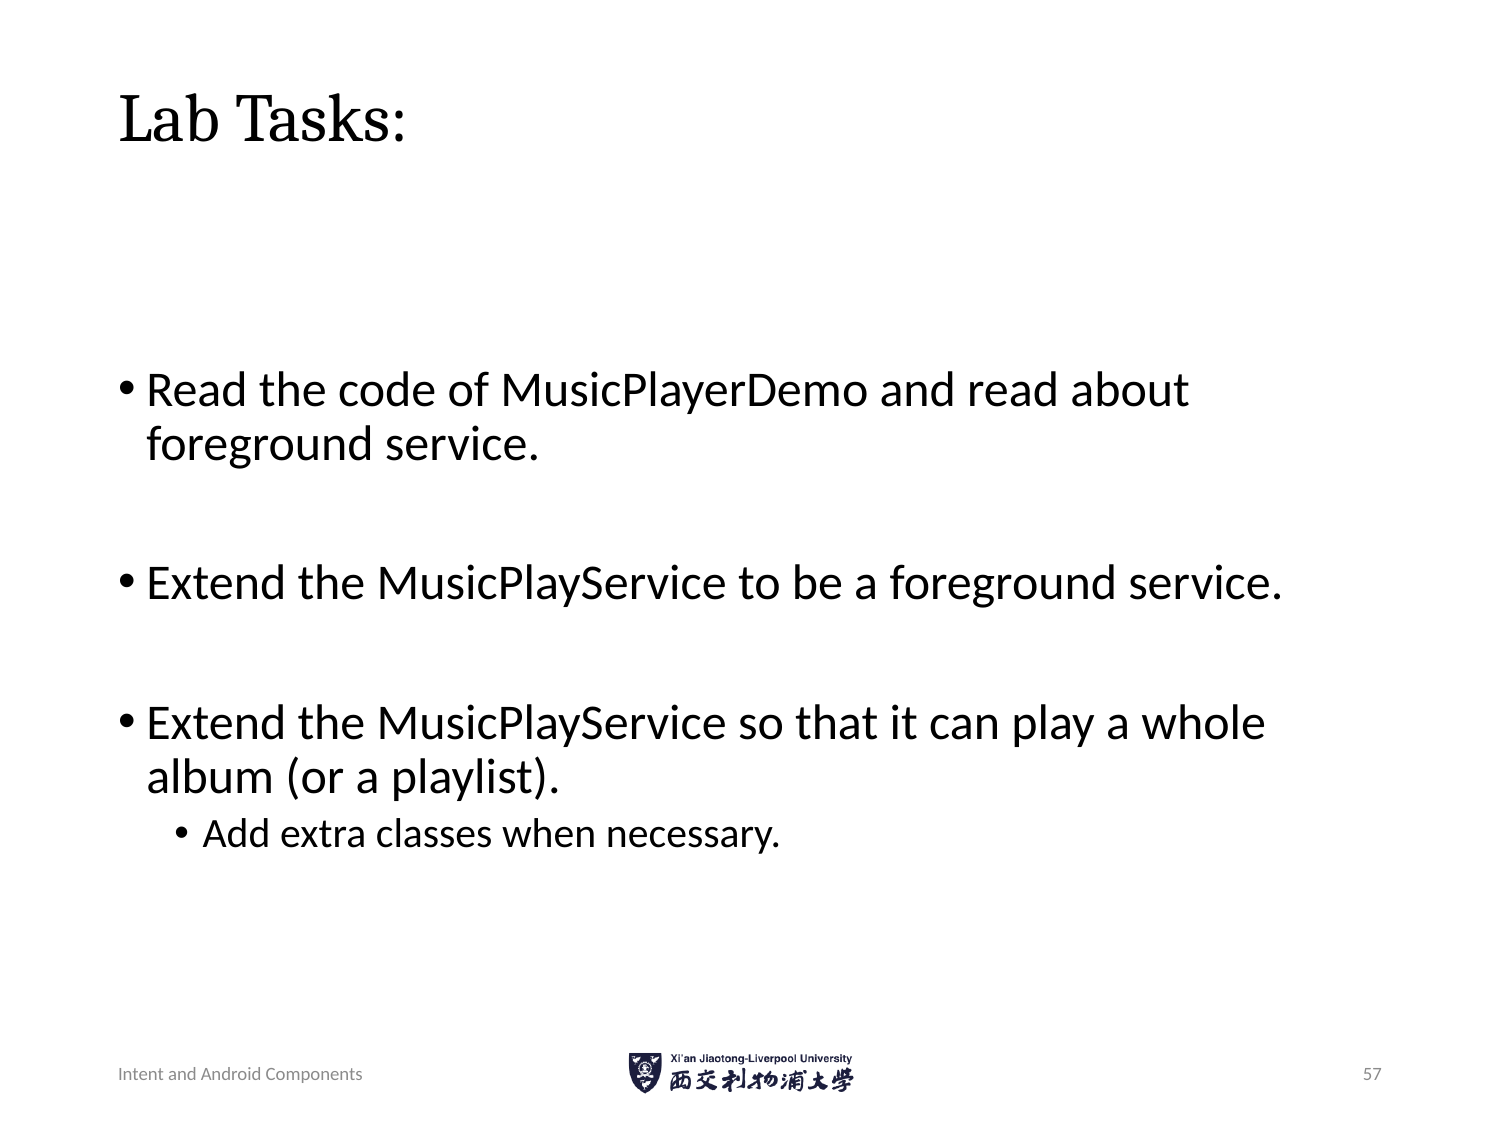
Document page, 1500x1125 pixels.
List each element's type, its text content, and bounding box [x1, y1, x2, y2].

list Read the code of MusicPlayerDemo and read about foreground service. Extend the MusicPlayService to be a foreground service. Extend the MusicPlayService so that it can play a whole album (or a playlist). Add extra classes when necessary. [103, 206, 1397, 1014]
slide_number Intent and Android Components [103, 1042, 441, 1103]
slide_number 57 [1059, 1042, 1397, 1103]
title Lab Tasks: [103, 59, 1397, 178]
picture [625, 1049, 857, 1096]
